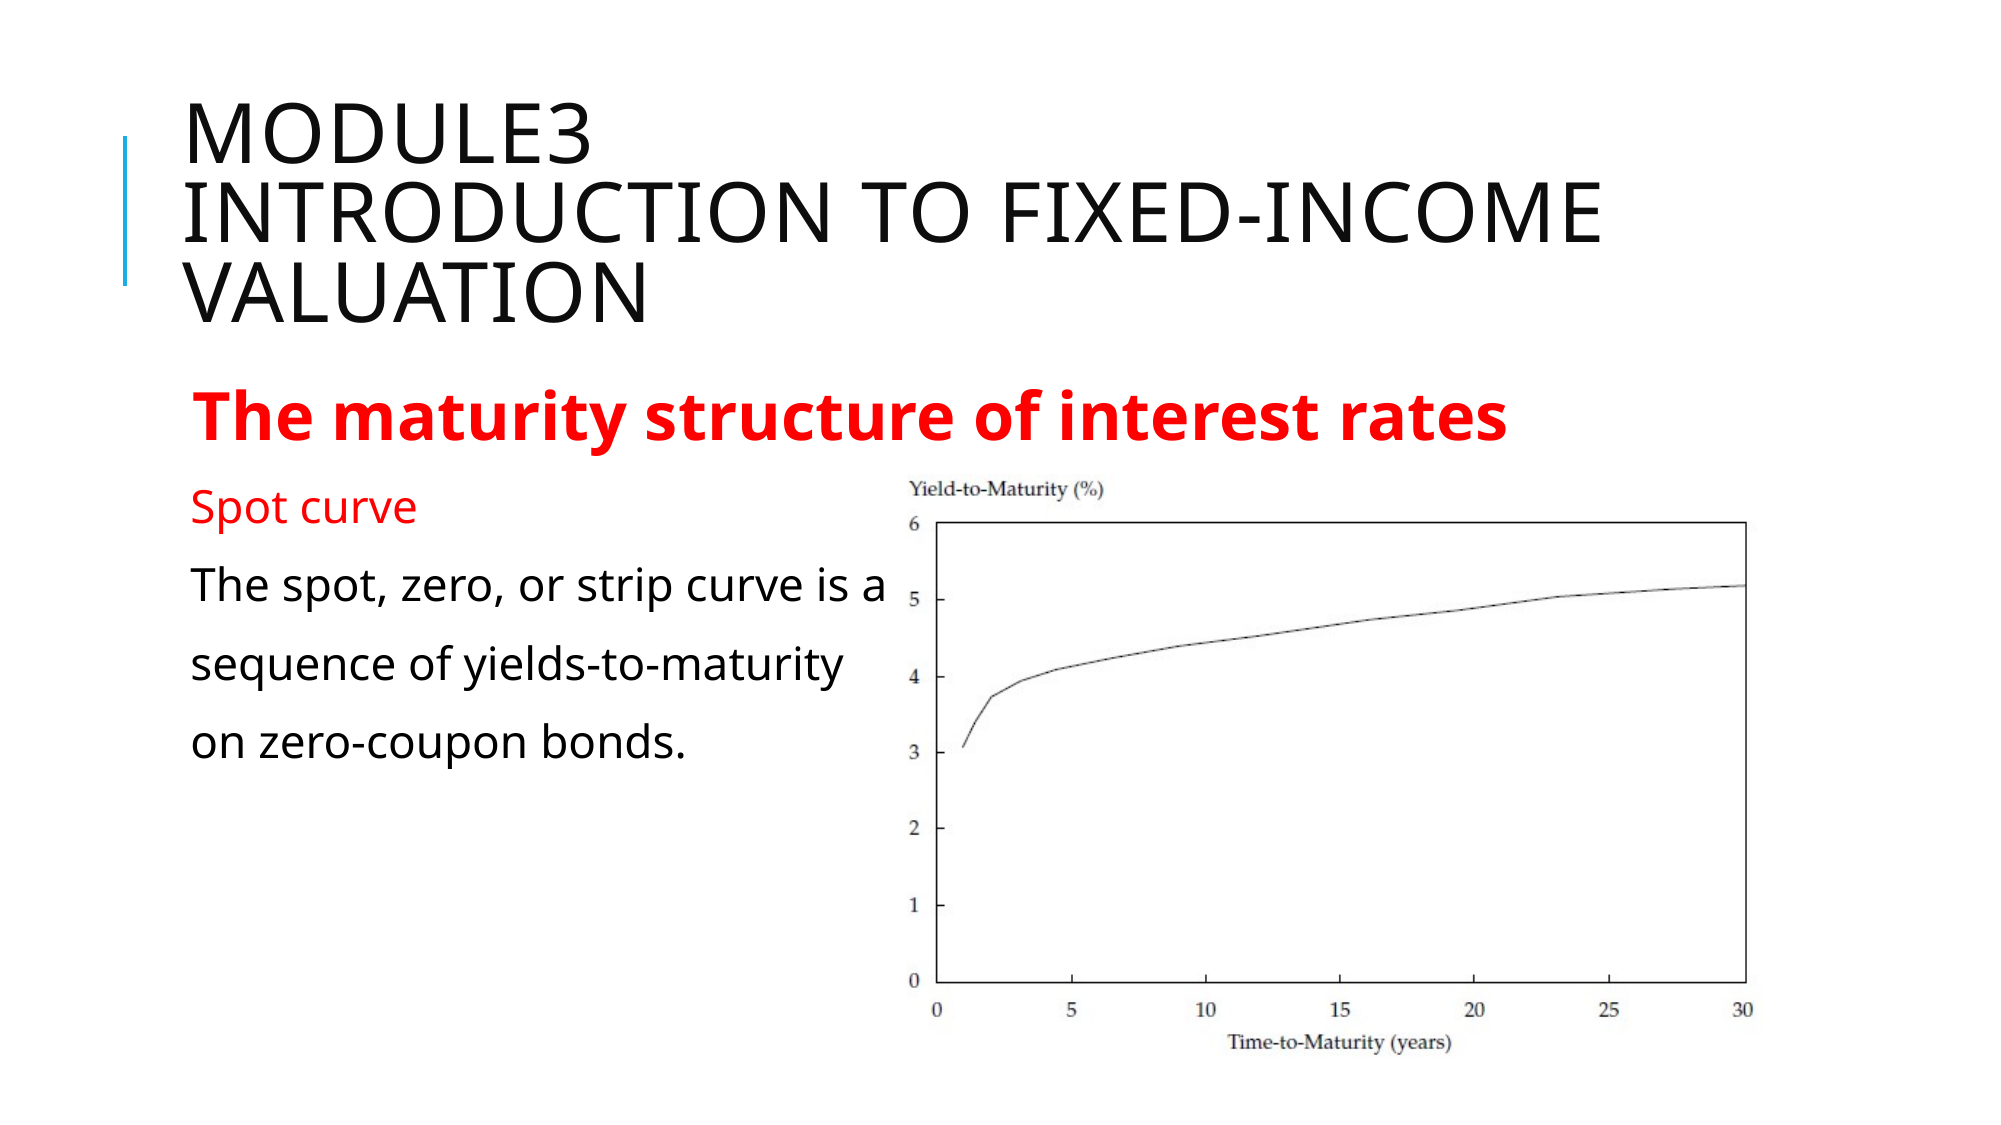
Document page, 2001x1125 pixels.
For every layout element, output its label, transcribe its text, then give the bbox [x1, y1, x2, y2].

list The maturity structure of interest rates Spot curve The spot, zero, or strip curve is a sequence of yields-to-maturity on zero-coupon bonds. [168, 375, 1763, 1035]
title Module3 Introduction to fixed-income valuation [168, 96, 1763, 342]
picture [906, 474, 1763, 1069]
